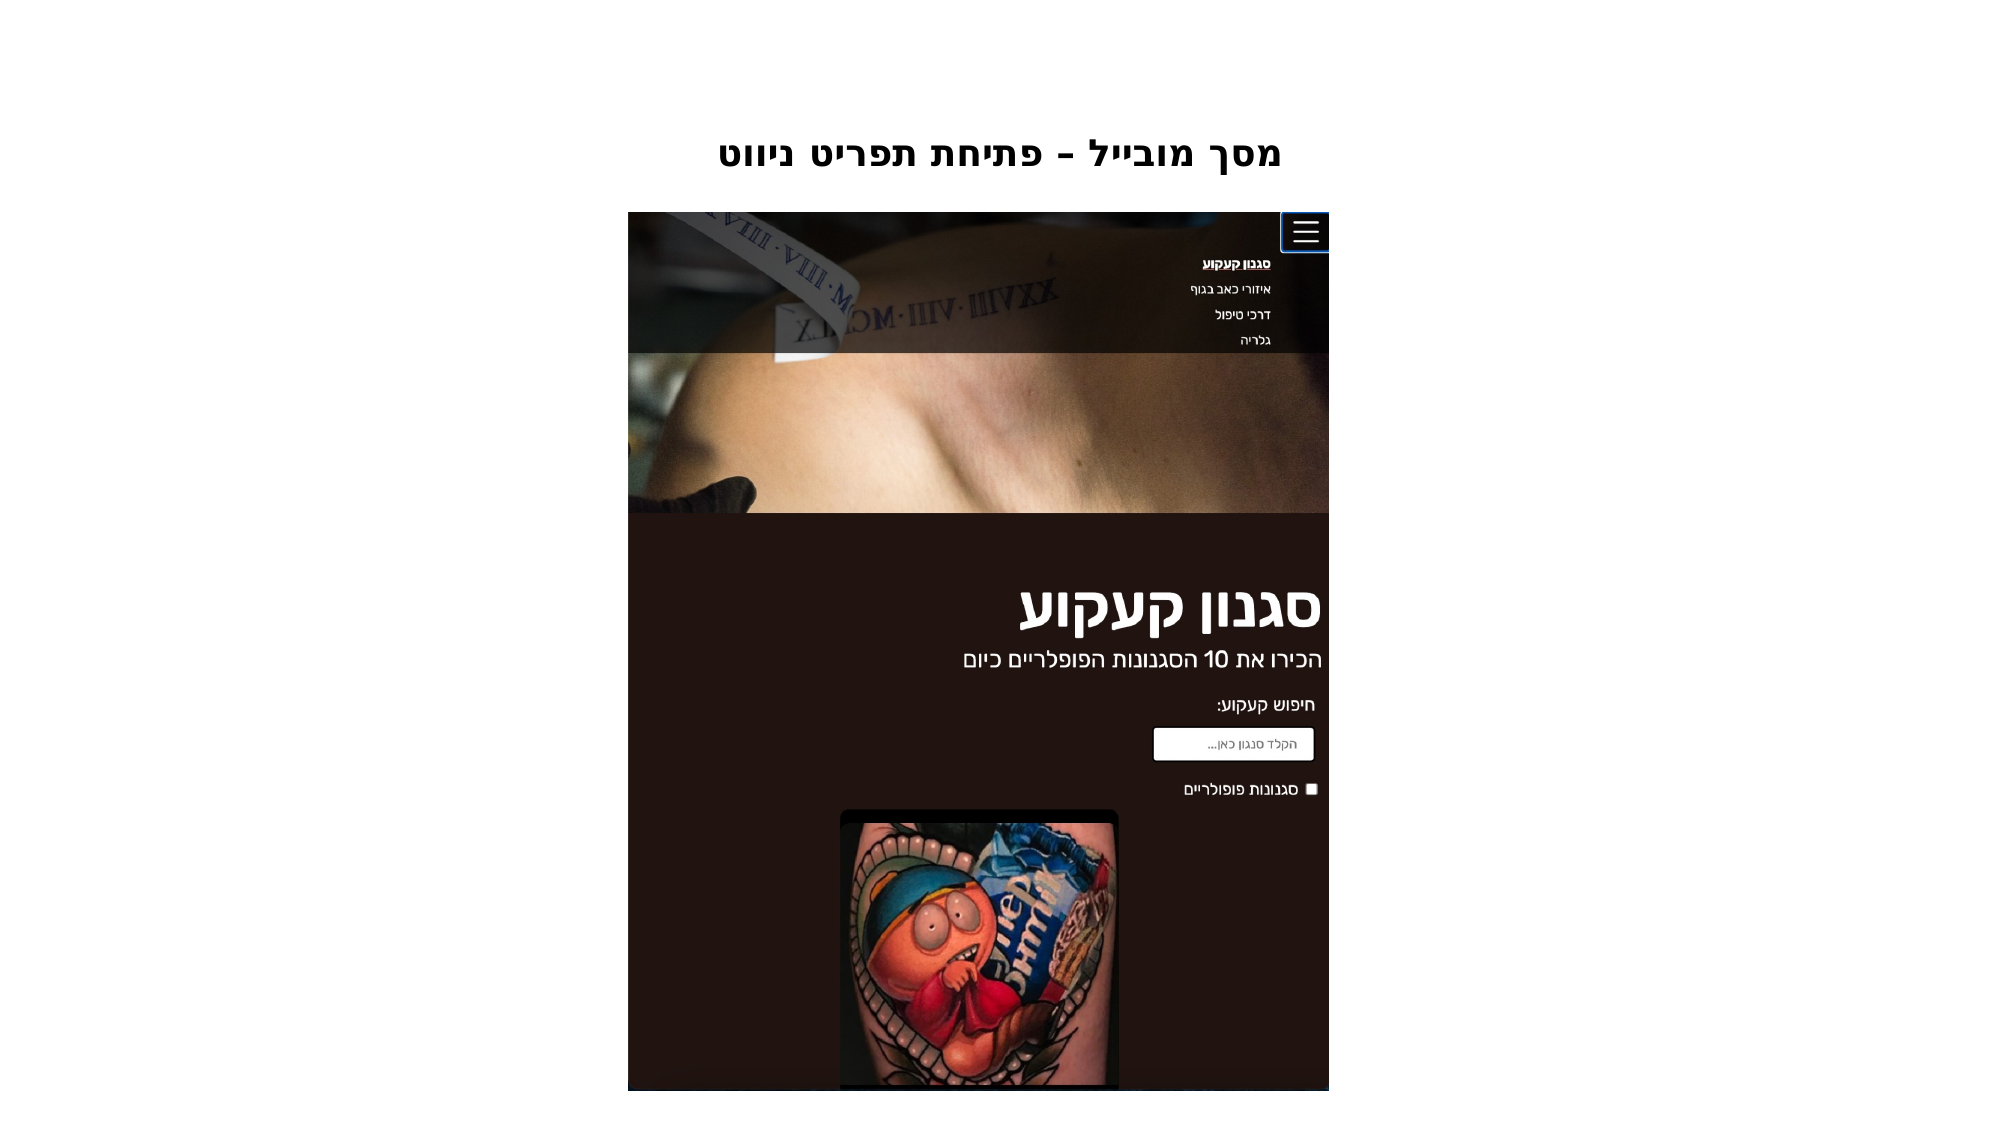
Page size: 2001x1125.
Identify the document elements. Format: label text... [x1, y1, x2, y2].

text_box מסך מובייל – פתיחת תפריט ניווט [671, 122, 1329, 182]
picture [628, 212, 1329, 1091]
